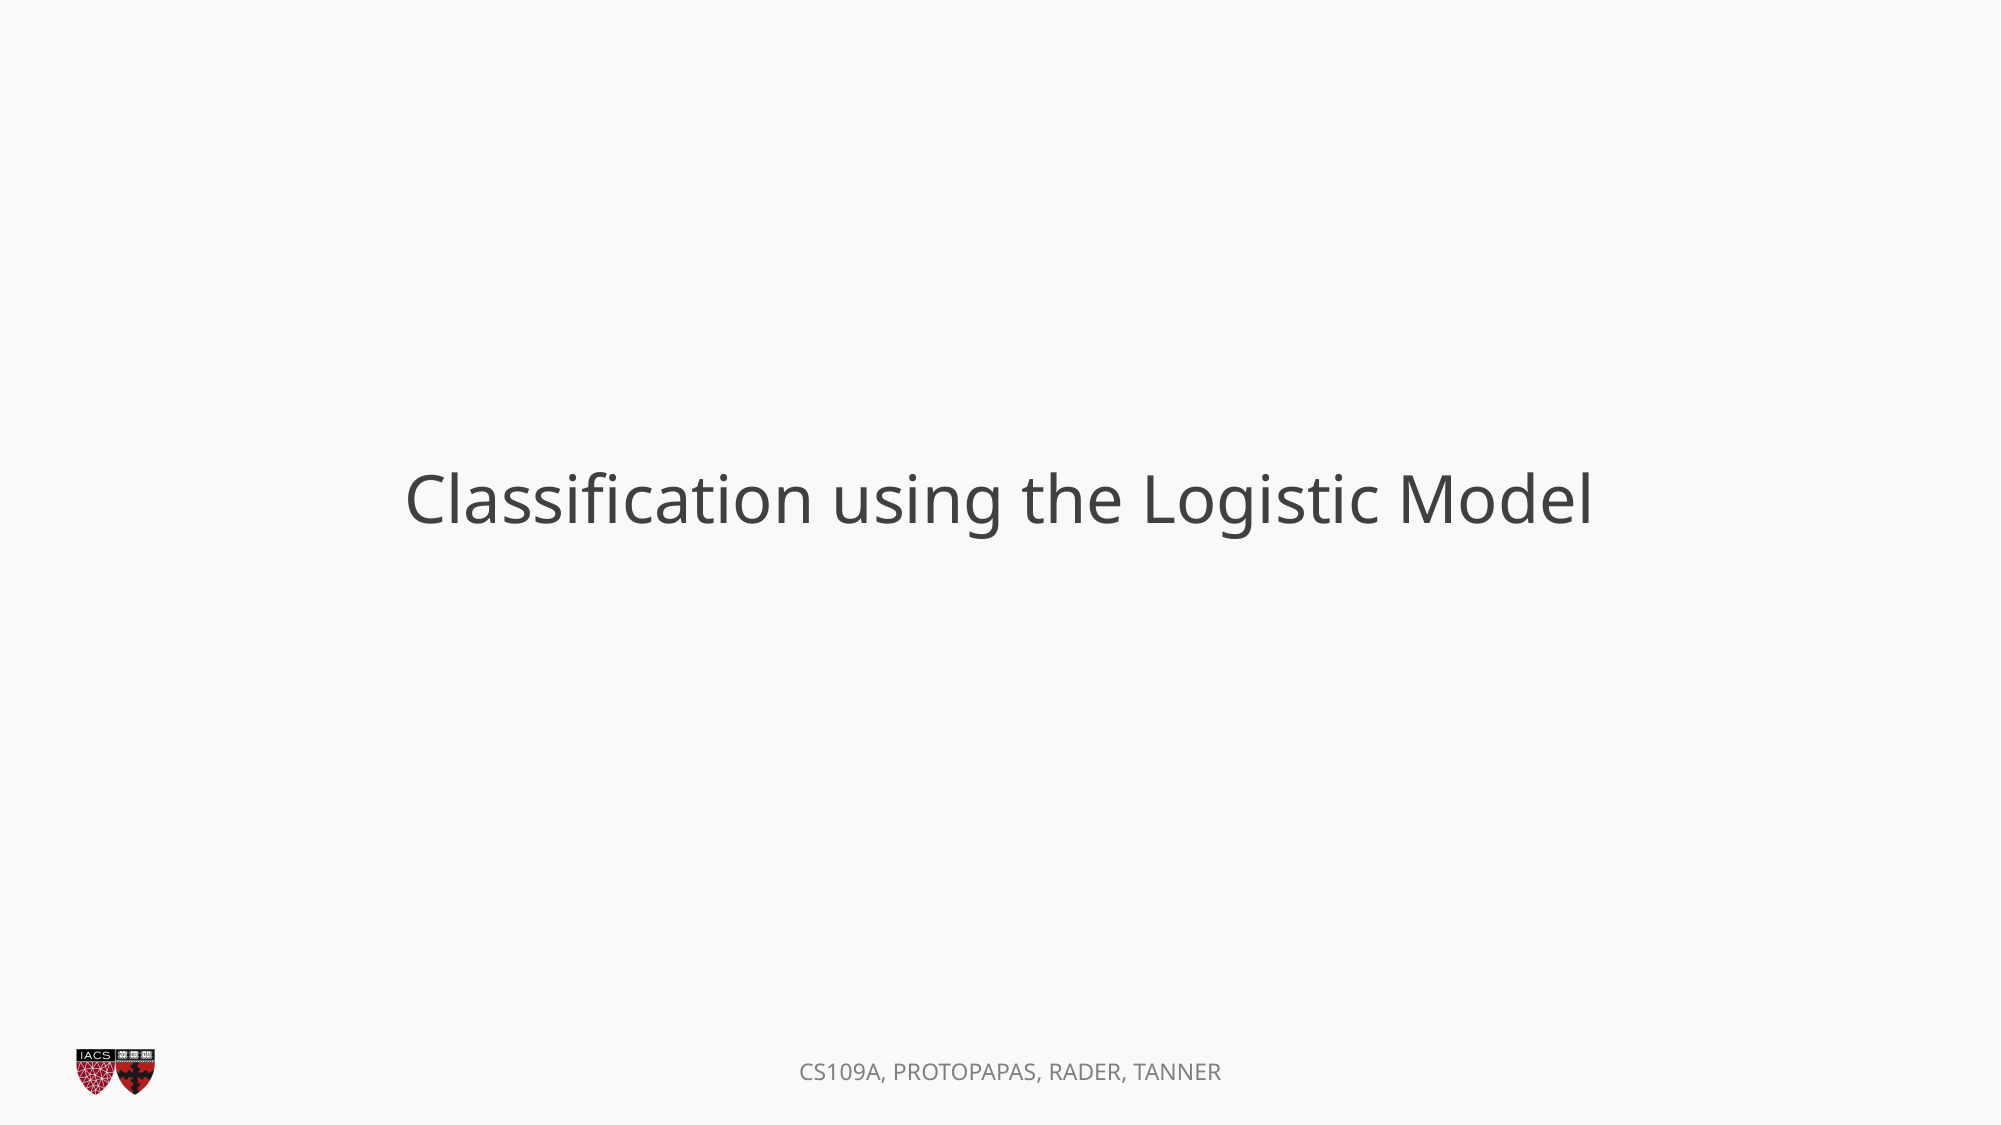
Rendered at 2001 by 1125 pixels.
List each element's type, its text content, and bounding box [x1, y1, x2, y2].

picture [75, 1049, 155, 1095]
title Classification using the Logistic Model [99, 449, 1900, 576]
